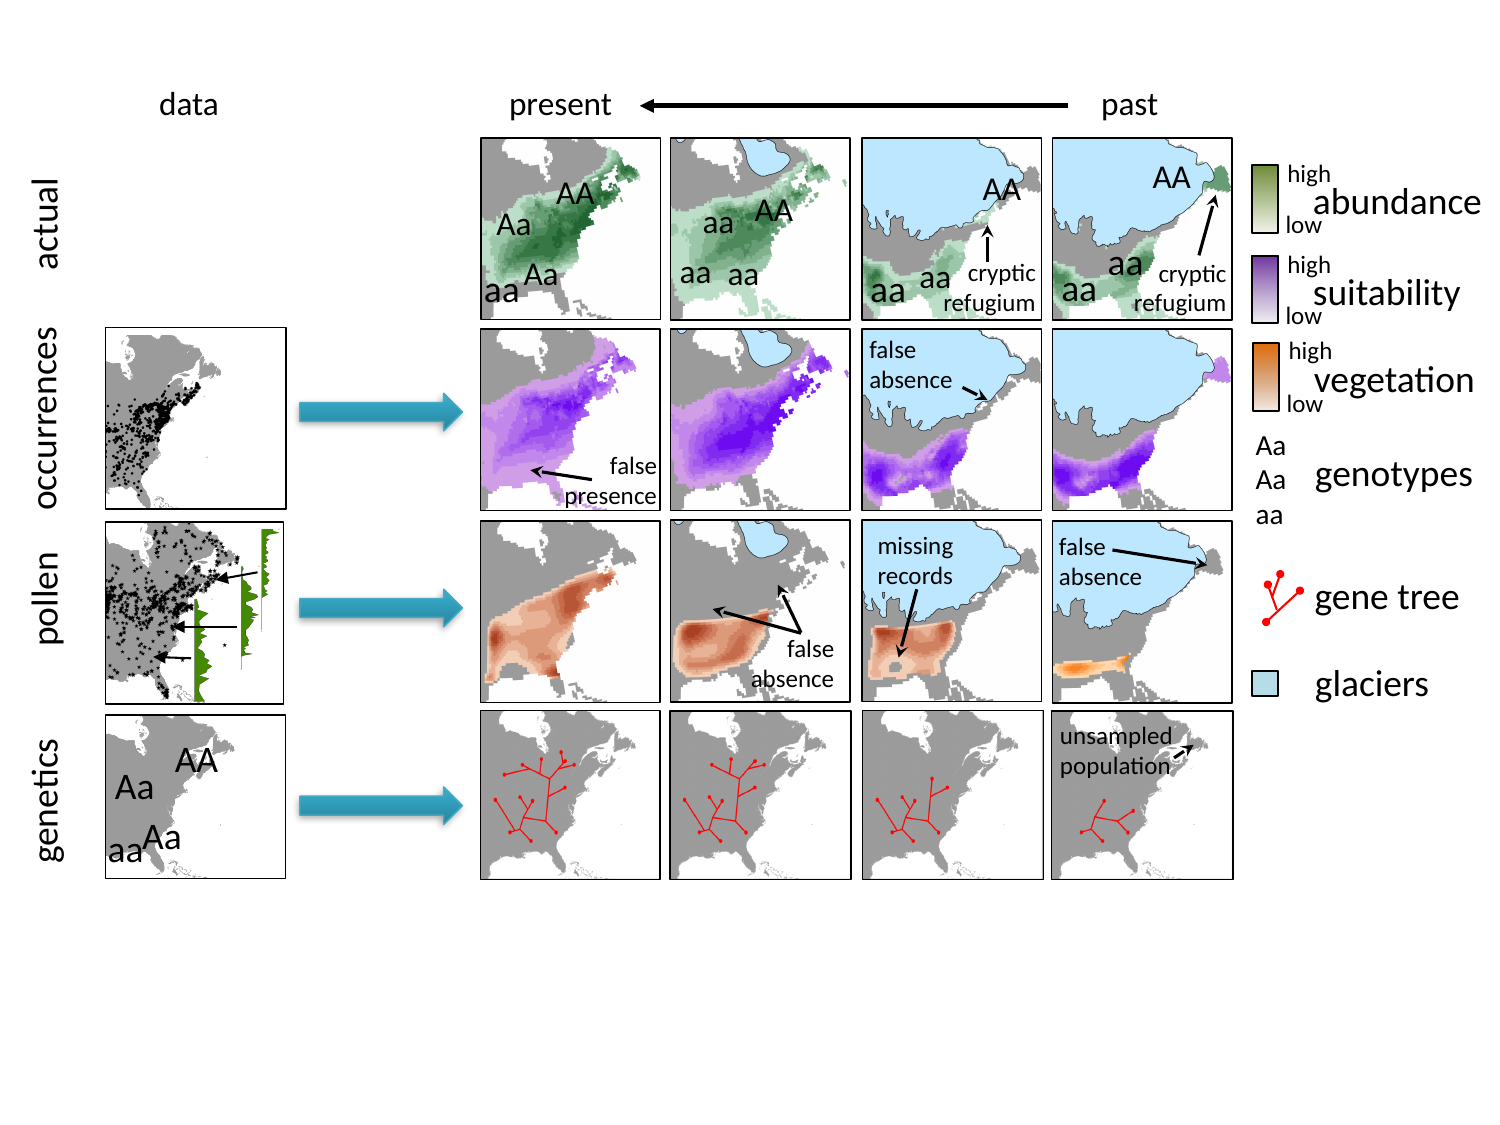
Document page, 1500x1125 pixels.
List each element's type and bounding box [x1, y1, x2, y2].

text_box [11, 74, 1500, 891]
